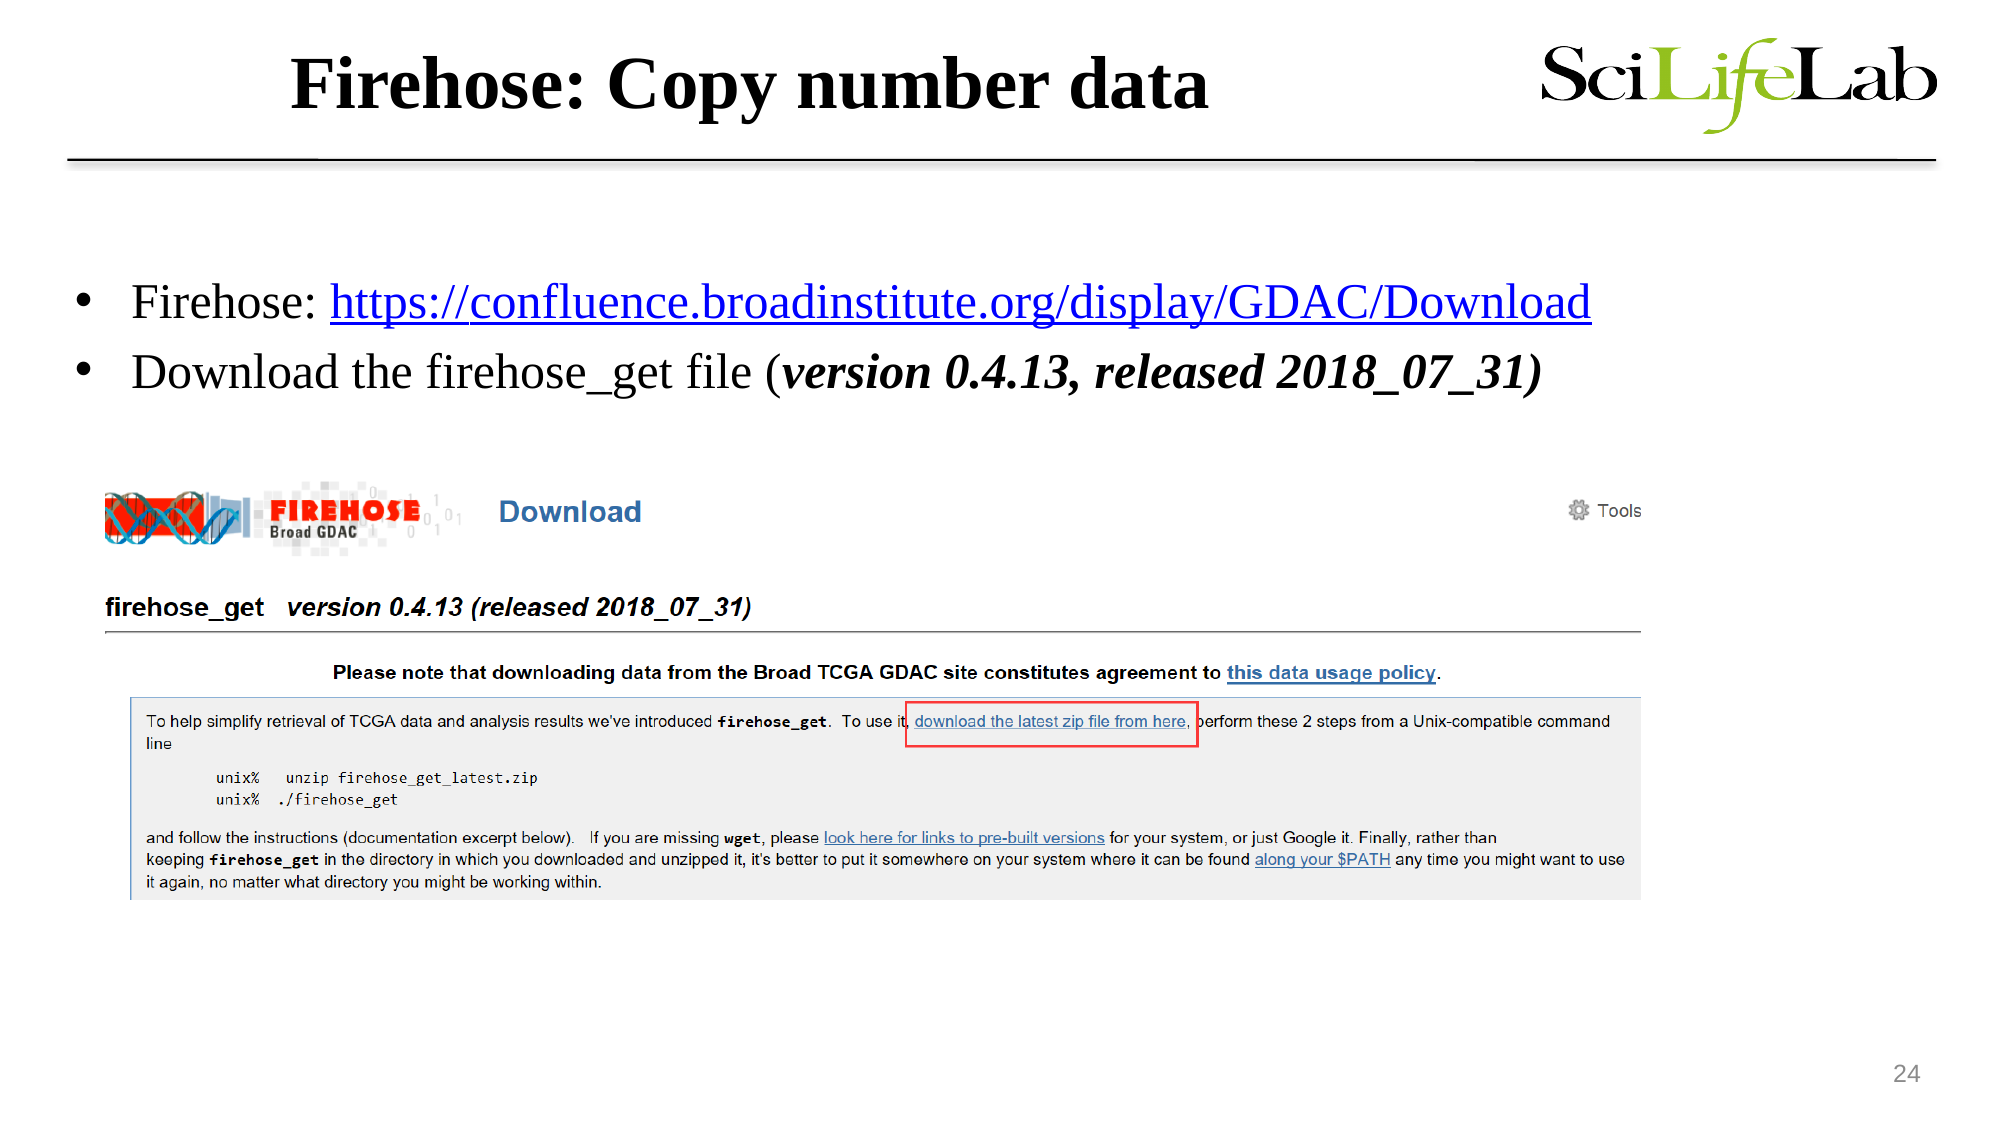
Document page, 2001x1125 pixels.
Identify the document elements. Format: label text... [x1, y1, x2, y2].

slide_number 24 [1433, 1042, 1937, 1103]
title Firehose: Copy number data [67, 34, 1434, 128]
picture [1542, 38, 1937, 134]
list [95, 475, 1642, 901]
list Firehose: https://confluence.broadinstitute.org/display/GDAC/Download Download the firehose_get file (version 0.4.13, released 2018_07_31) [74, 268, 1817, 476]
